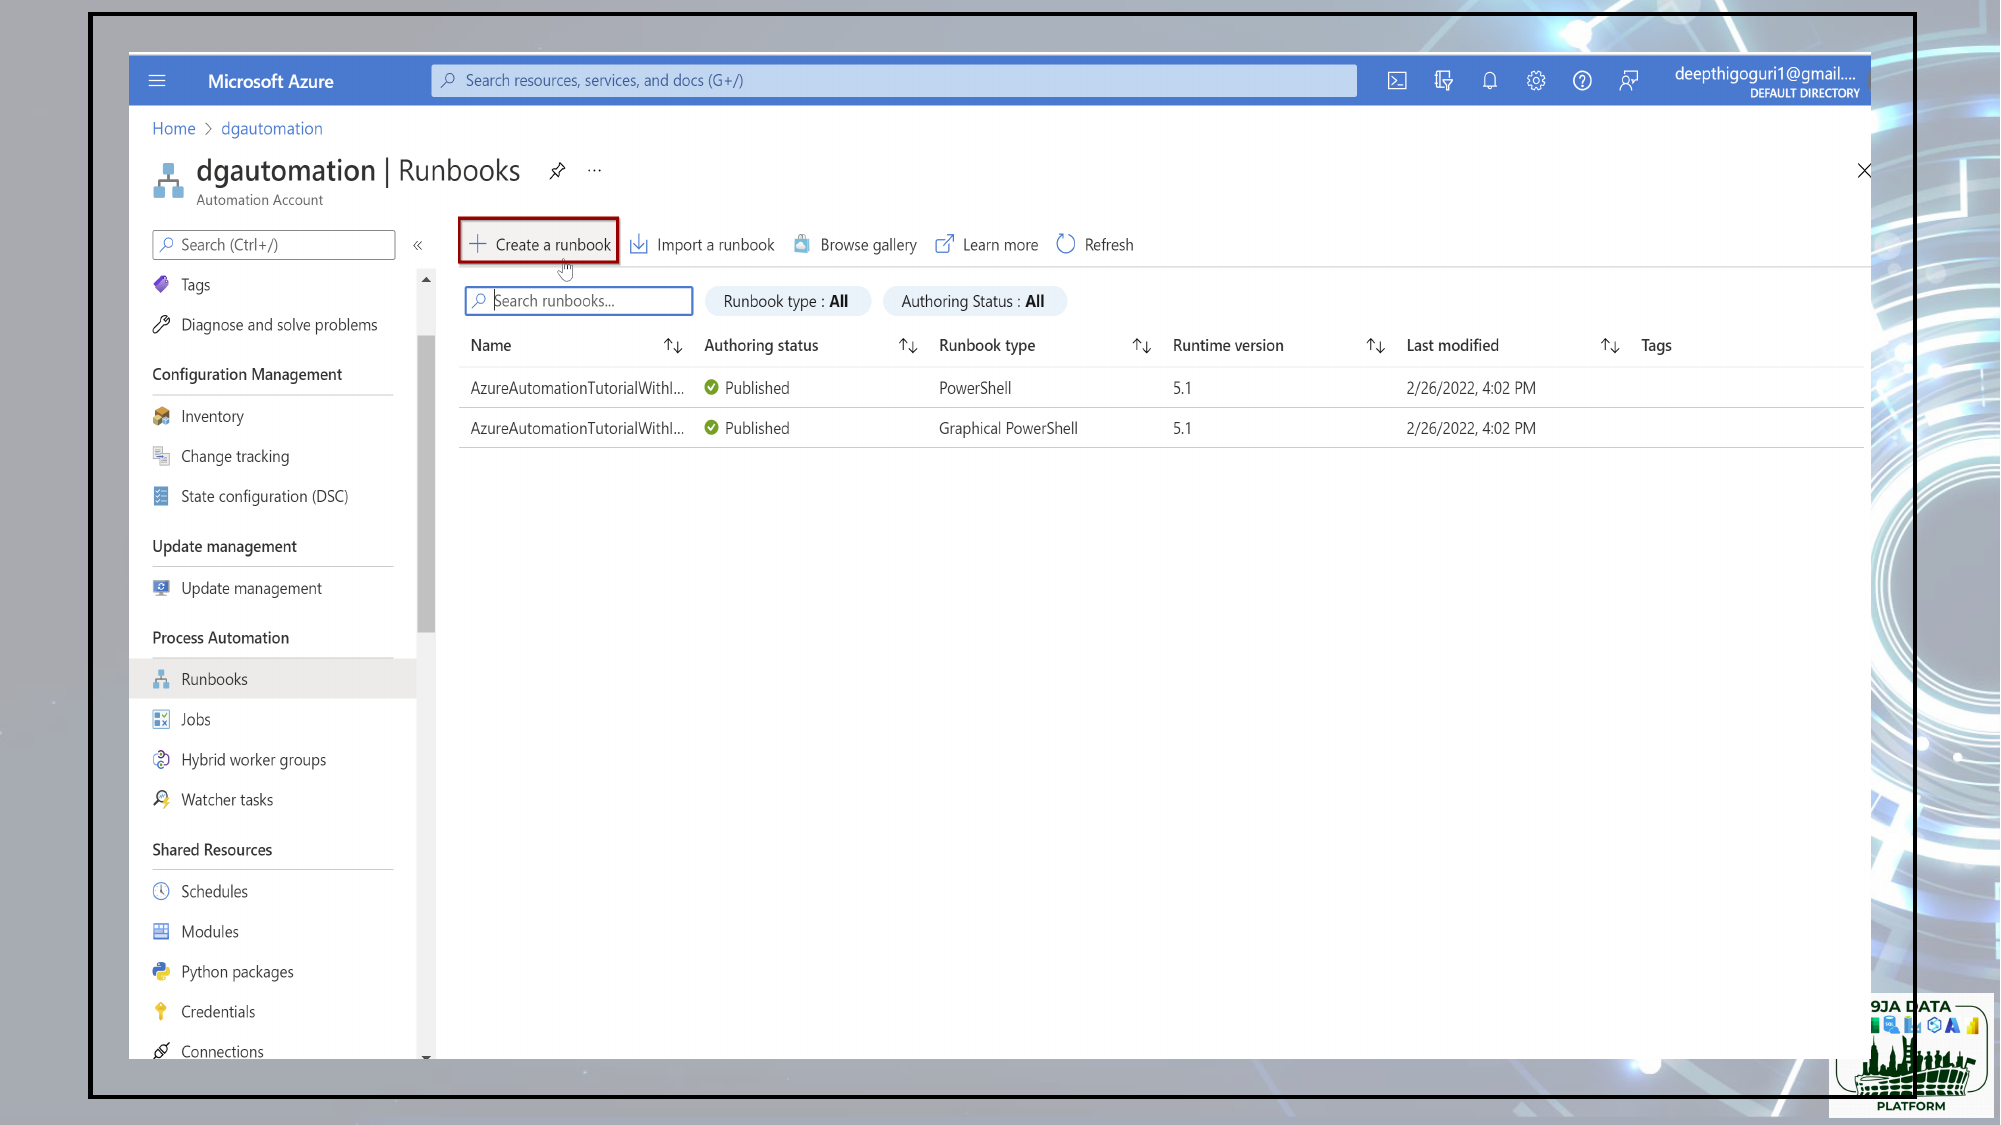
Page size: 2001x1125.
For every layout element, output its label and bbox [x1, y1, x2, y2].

text_box [90, 13, 1916, 1098]
picture [129, 52, 1871, 1059]
picture [1829, 993, 1994, 1118]
